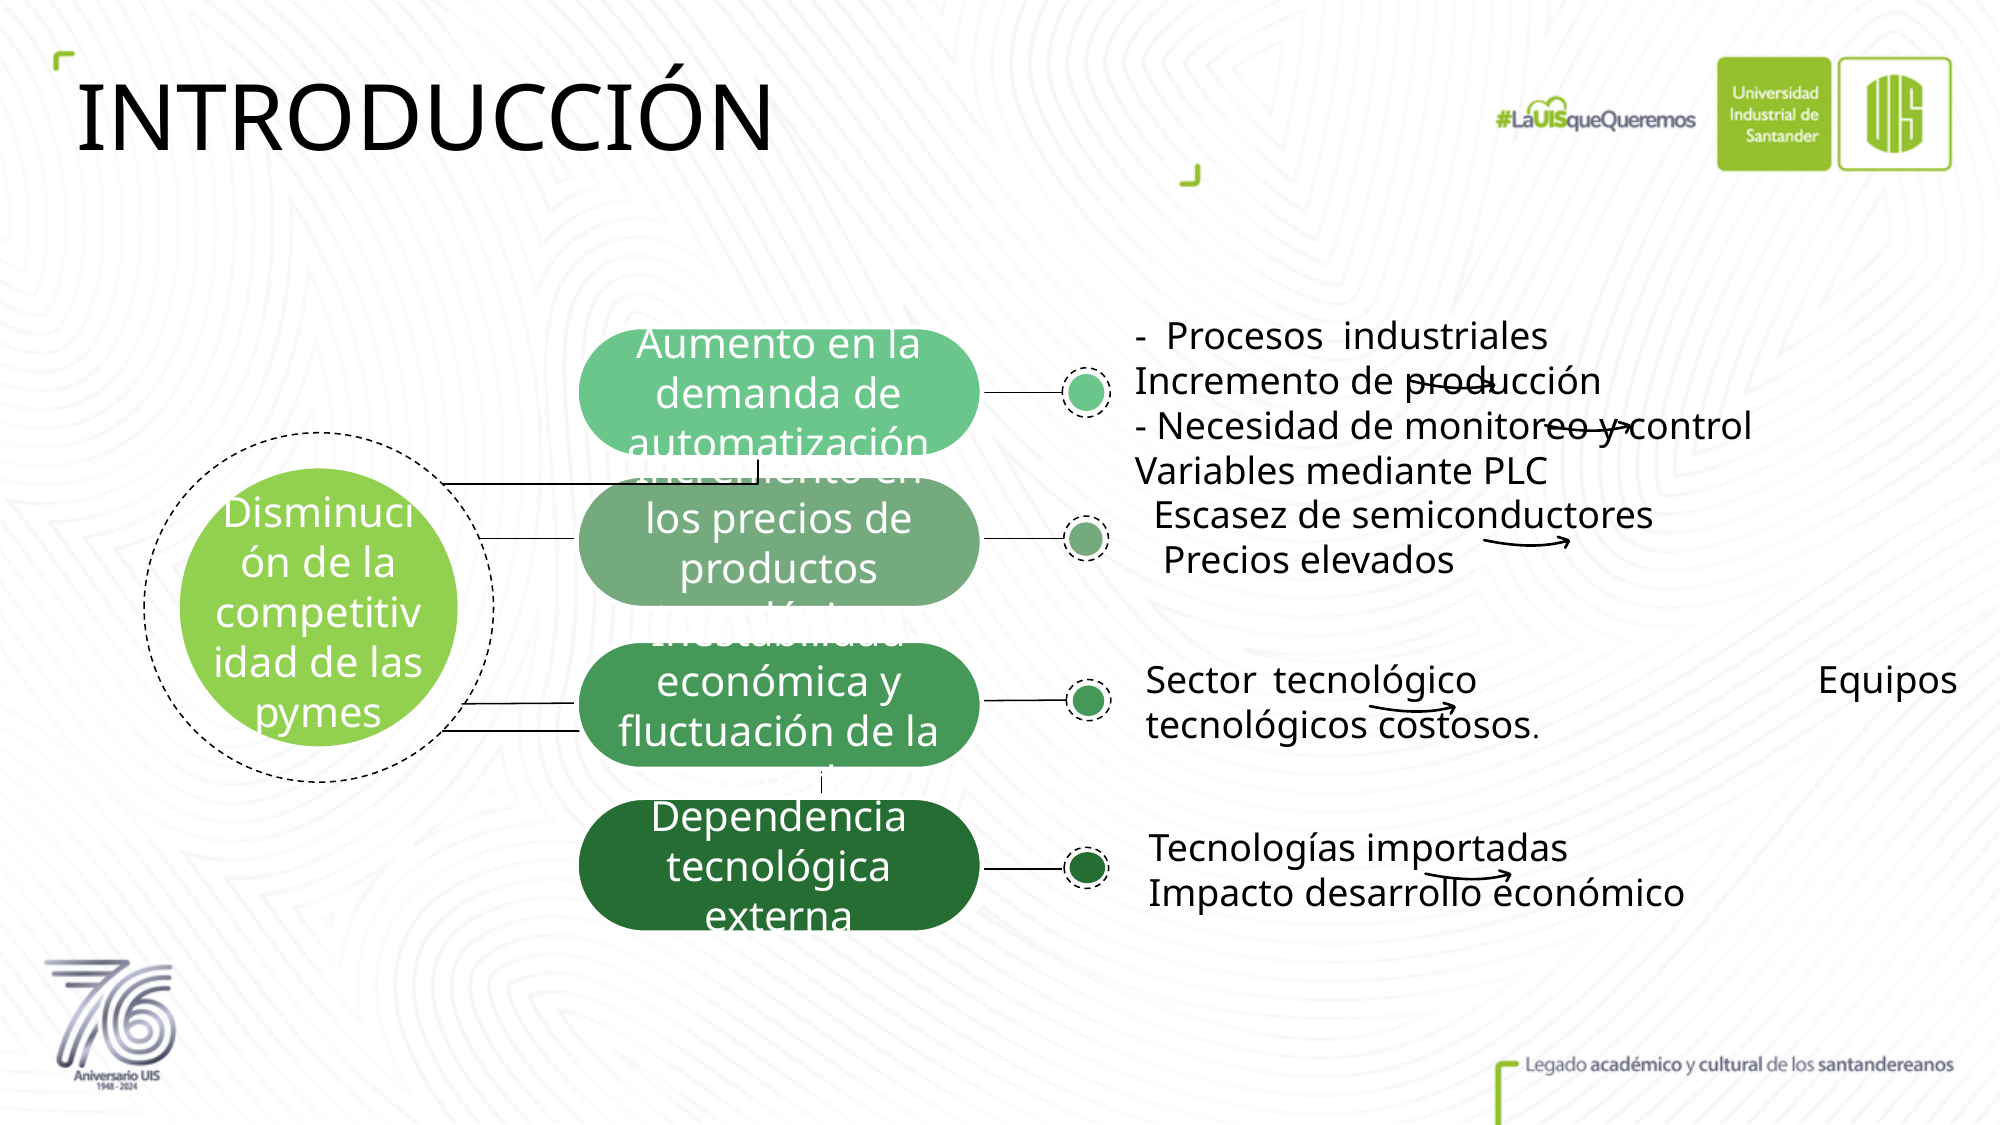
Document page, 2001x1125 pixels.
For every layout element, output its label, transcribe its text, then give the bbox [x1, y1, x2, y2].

picture [0, 0, 2001, 1125]
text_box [494, 484, 1870, 609]
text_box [442, 326, 1964, 484]
title INTRODUCCIÓN [61, 59, 1183, 183]
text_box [442, 769, 1904, 933]
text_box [144, 432, 494, 783]
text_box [494, 640, 1975, 769]
